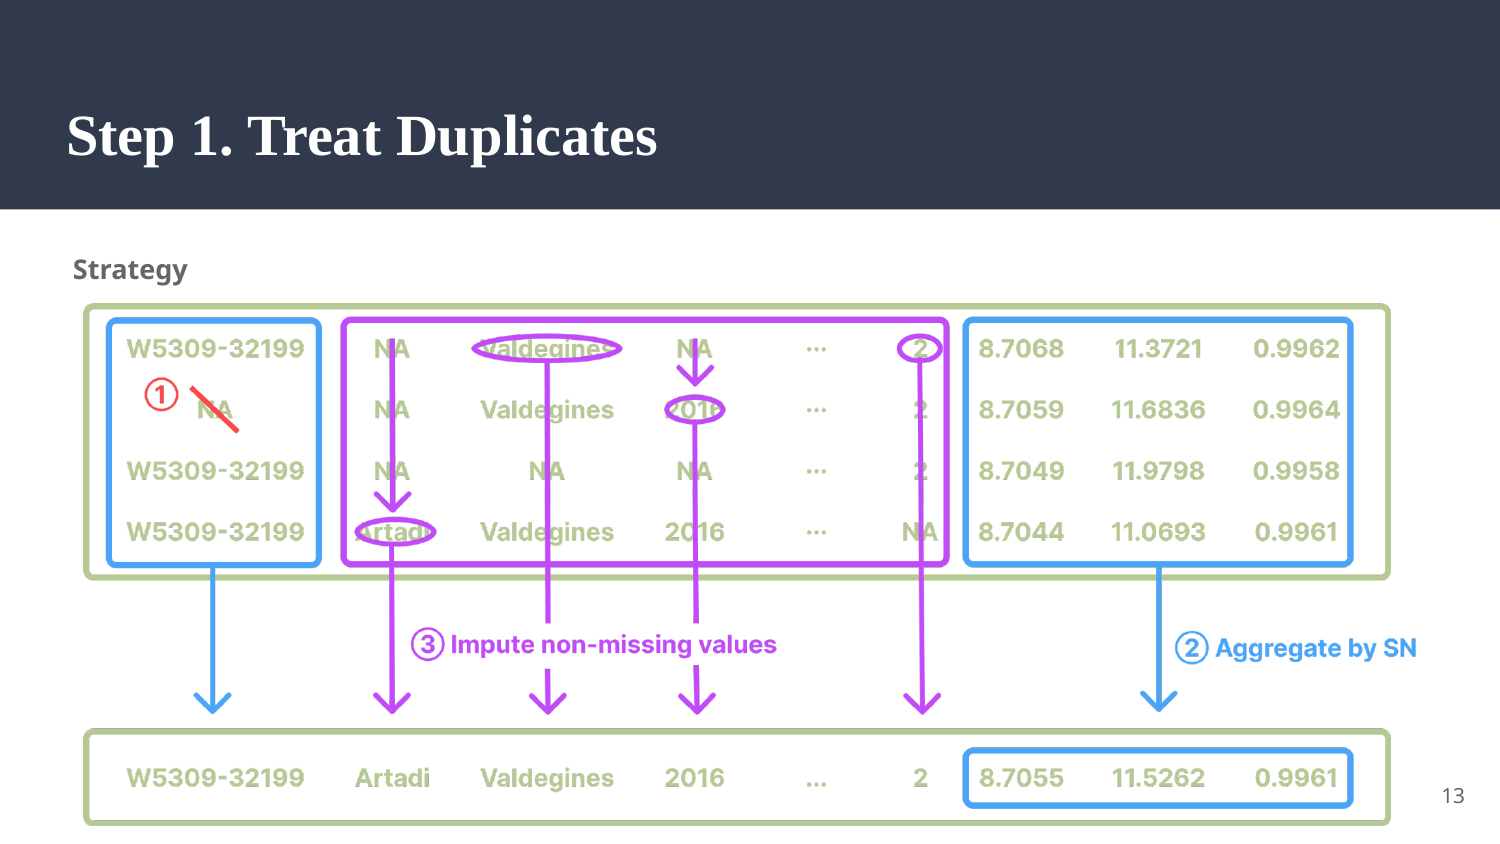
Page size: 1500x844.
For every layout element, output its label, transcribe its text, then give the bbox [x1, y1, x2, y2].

list Strategy [57, 237, 1443, 356]
slide_number 13 [1420, 764, 1480, 830]
title Step 1. Treat Duplicates [51, 82, 1449, 185]
picture [83, 303, 1417, 826]
